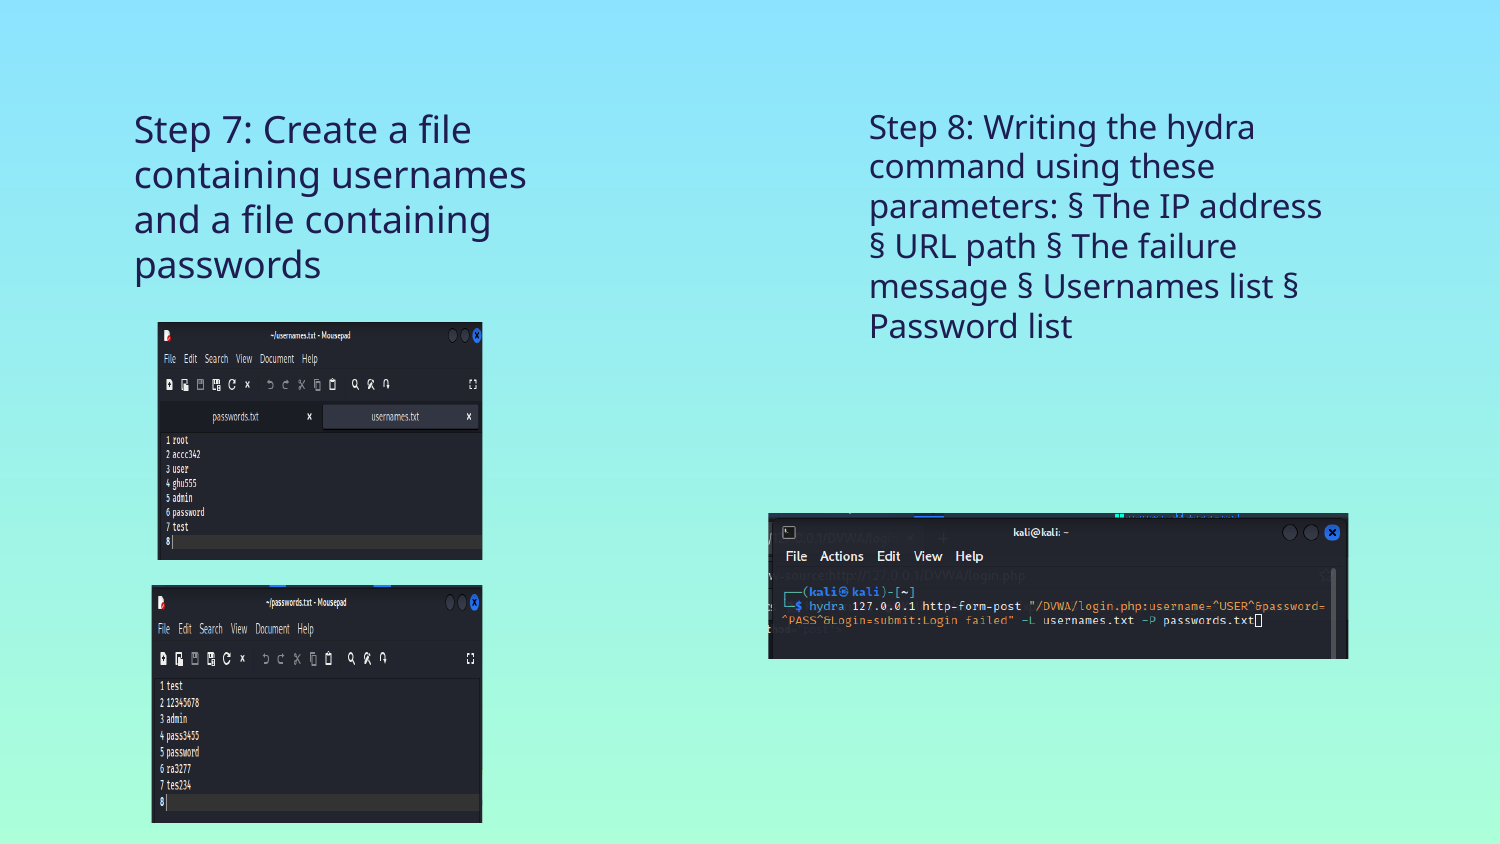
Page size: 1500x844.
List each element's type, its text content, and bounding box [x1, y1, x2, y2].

text_box Step 8: Writing the hydra command using these parameters: § The IP address § URL path § The failure message § Usernames list § Password list [853, 90, 1343, 221]
picture [768, 513, 1349, 659]
picture [157, 322, 483, 561]
subtitle Step 7: Create a file containing usernames and a file containing passwords [118, 90, 608, 221]
picture [151, 585, 483, 824]
